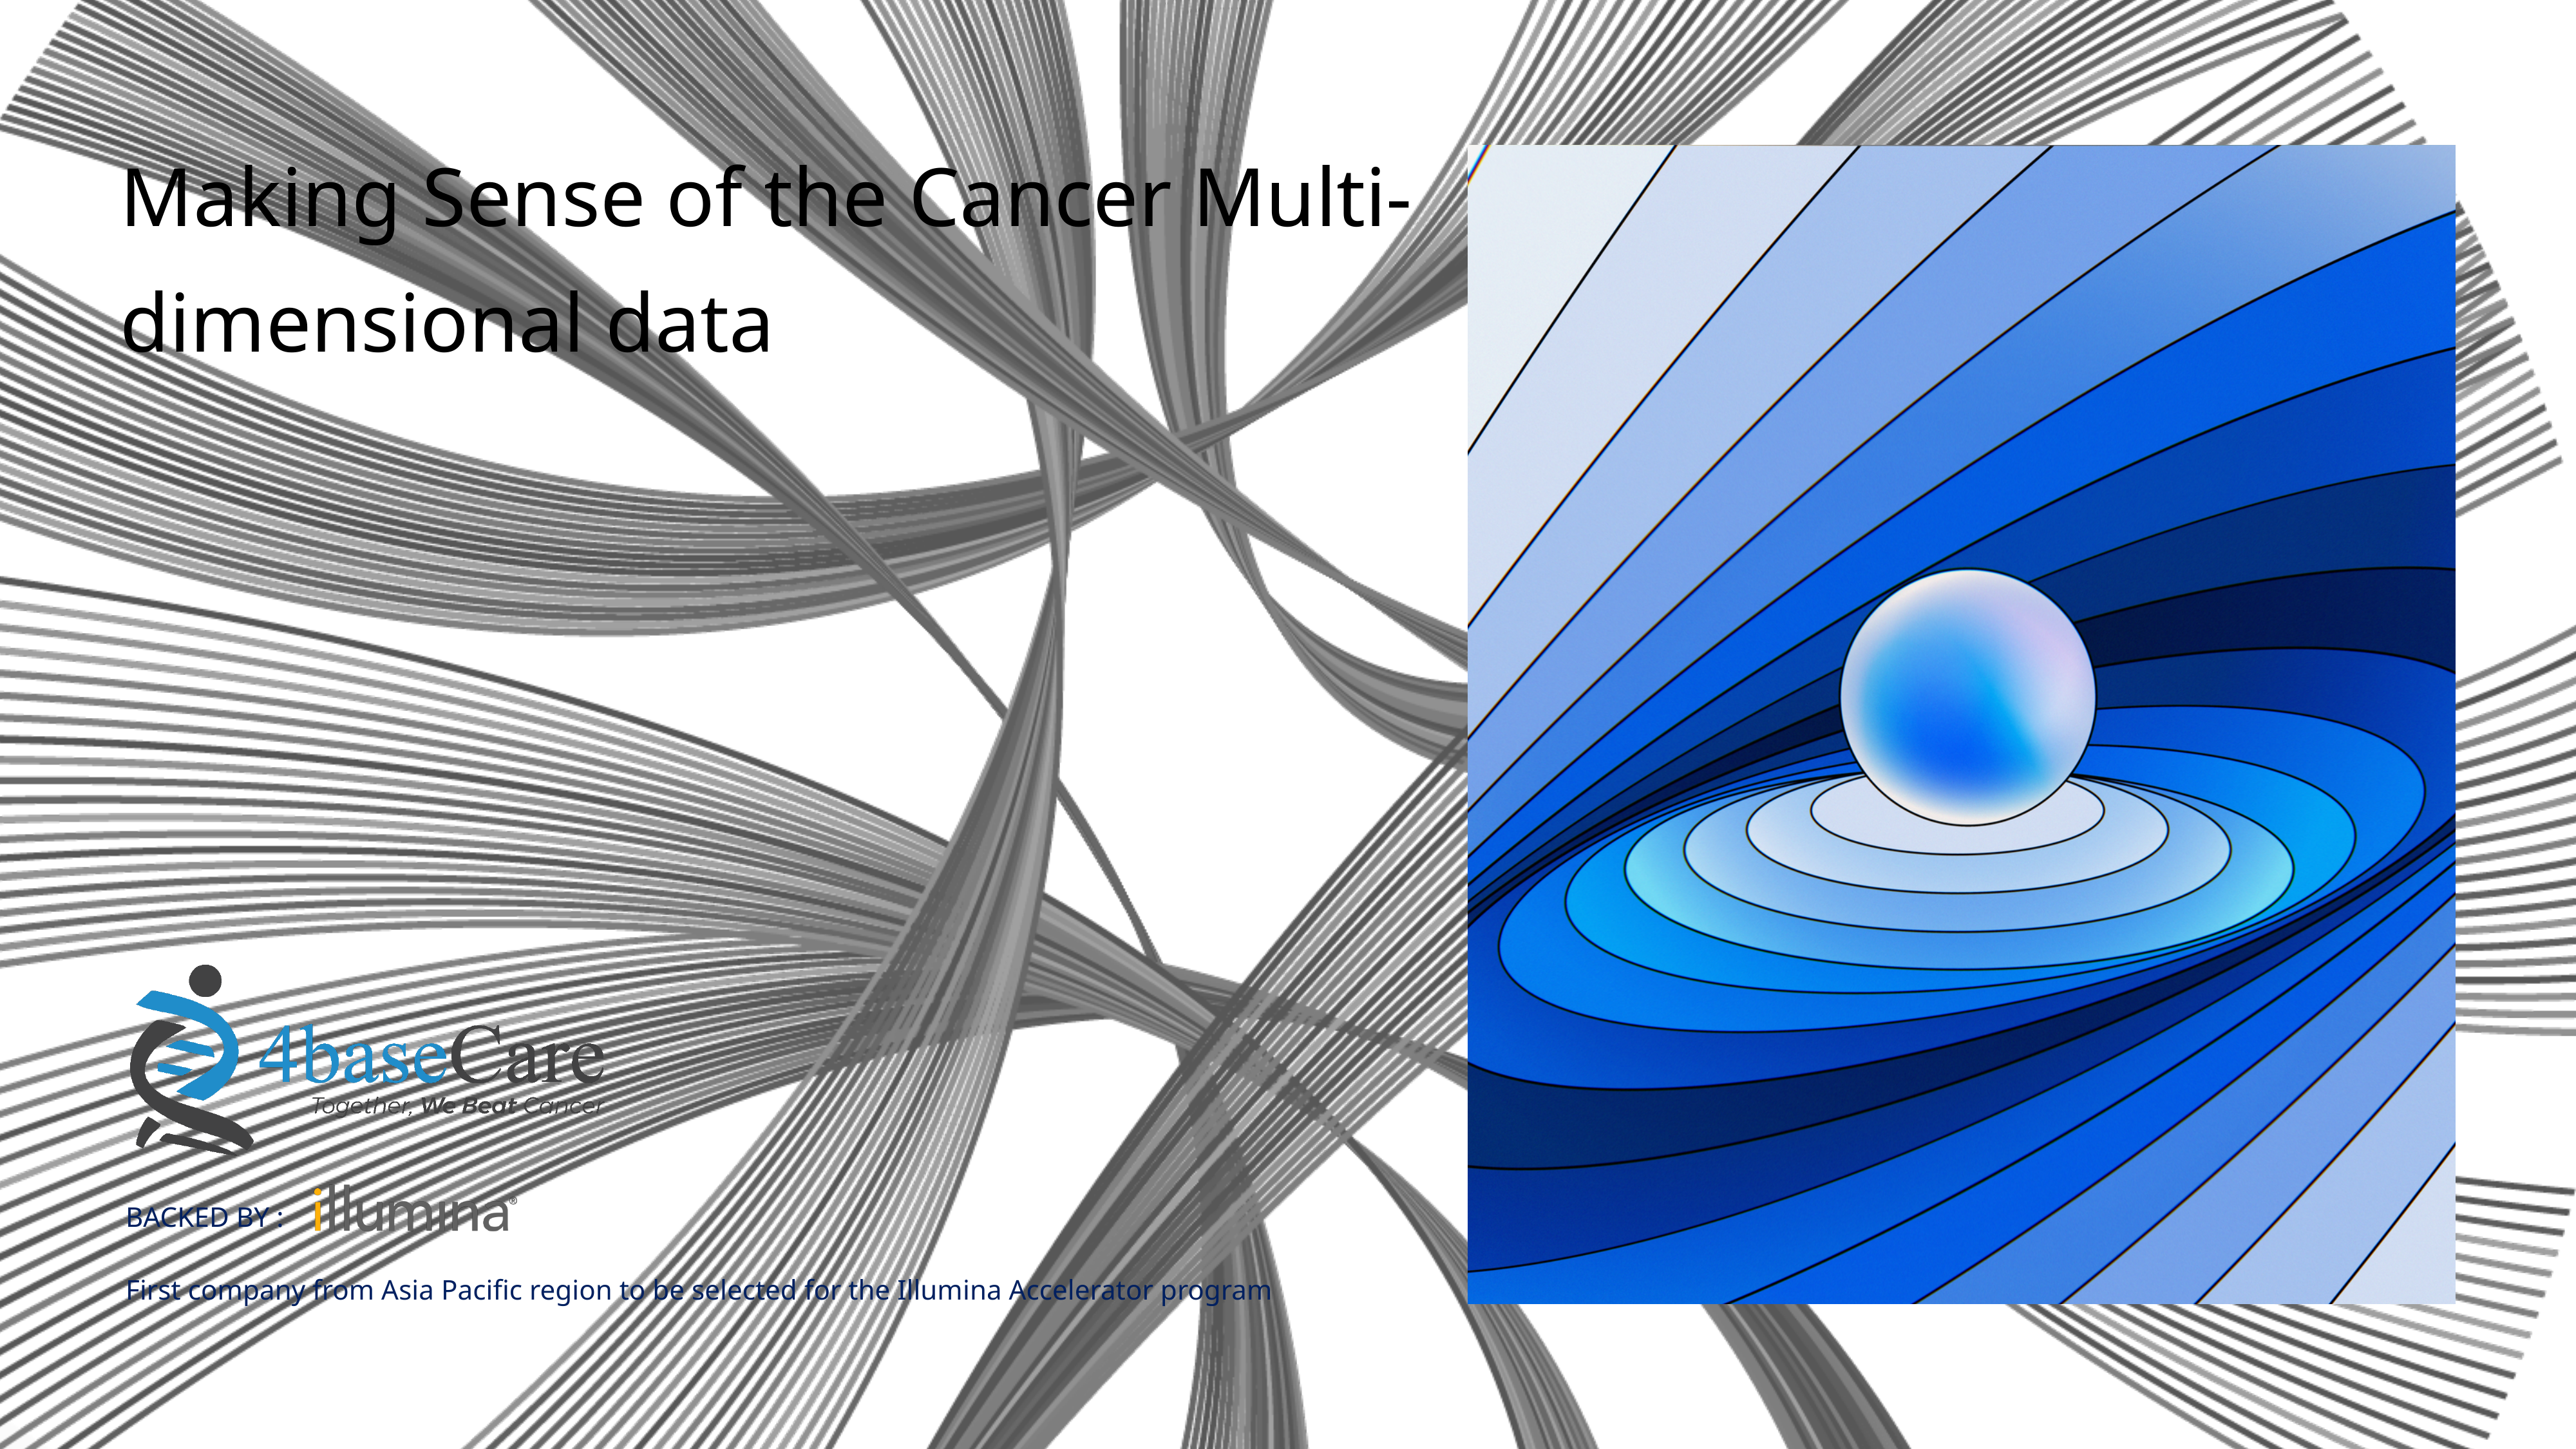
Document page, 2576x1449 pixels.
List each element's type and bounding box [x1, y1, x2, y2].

text_box [1468, 144, 2456, 1304]
picture [0, 0, 2576, 1449]
